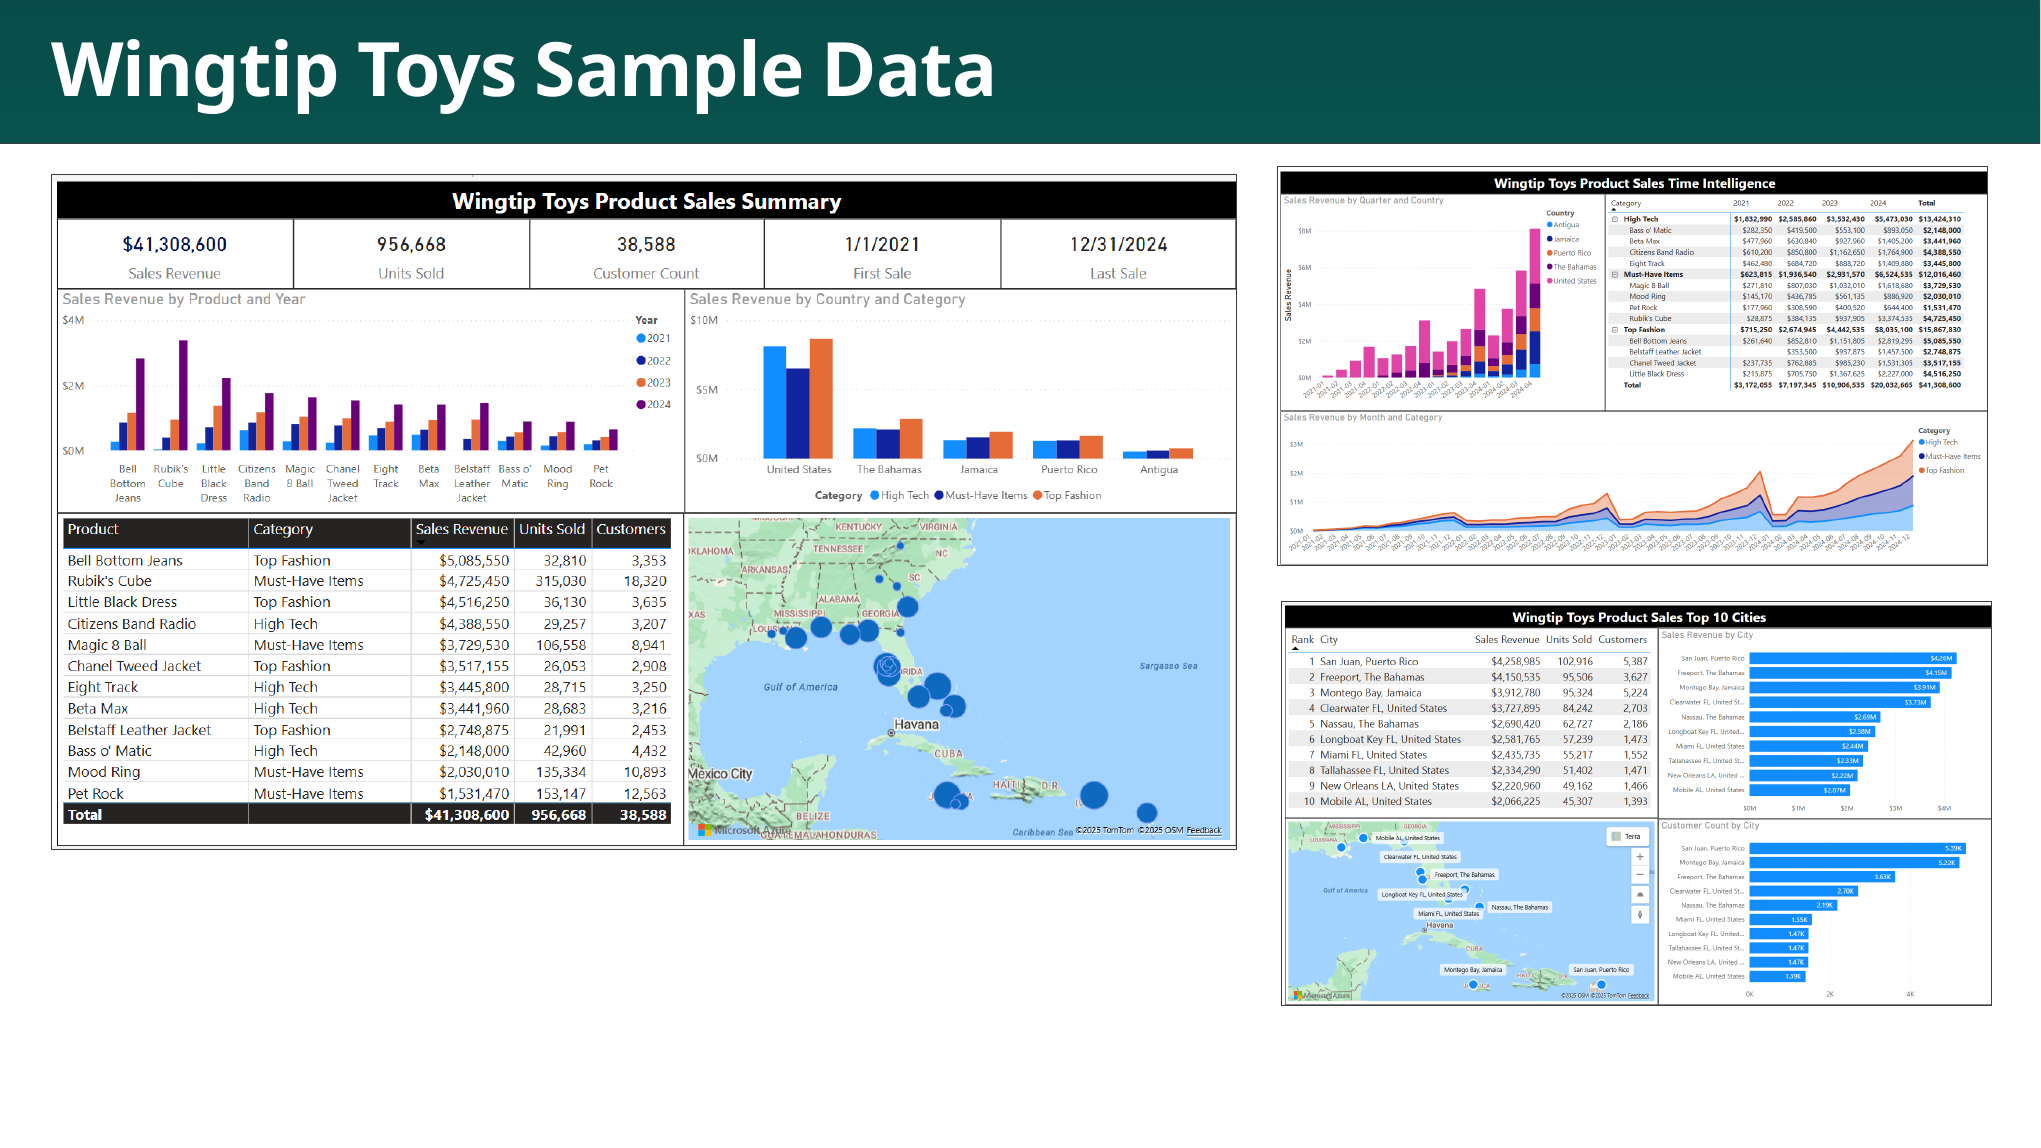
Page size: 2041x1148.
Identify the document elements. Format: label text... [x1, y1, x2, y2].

title Wingtip Toys Sample Data [51, 31, 1988, 113]
picture [1281, 601, 1992, 1006]
picture [51, 174, 1238, 851]
picture [1277, 165, 1988, 566]
